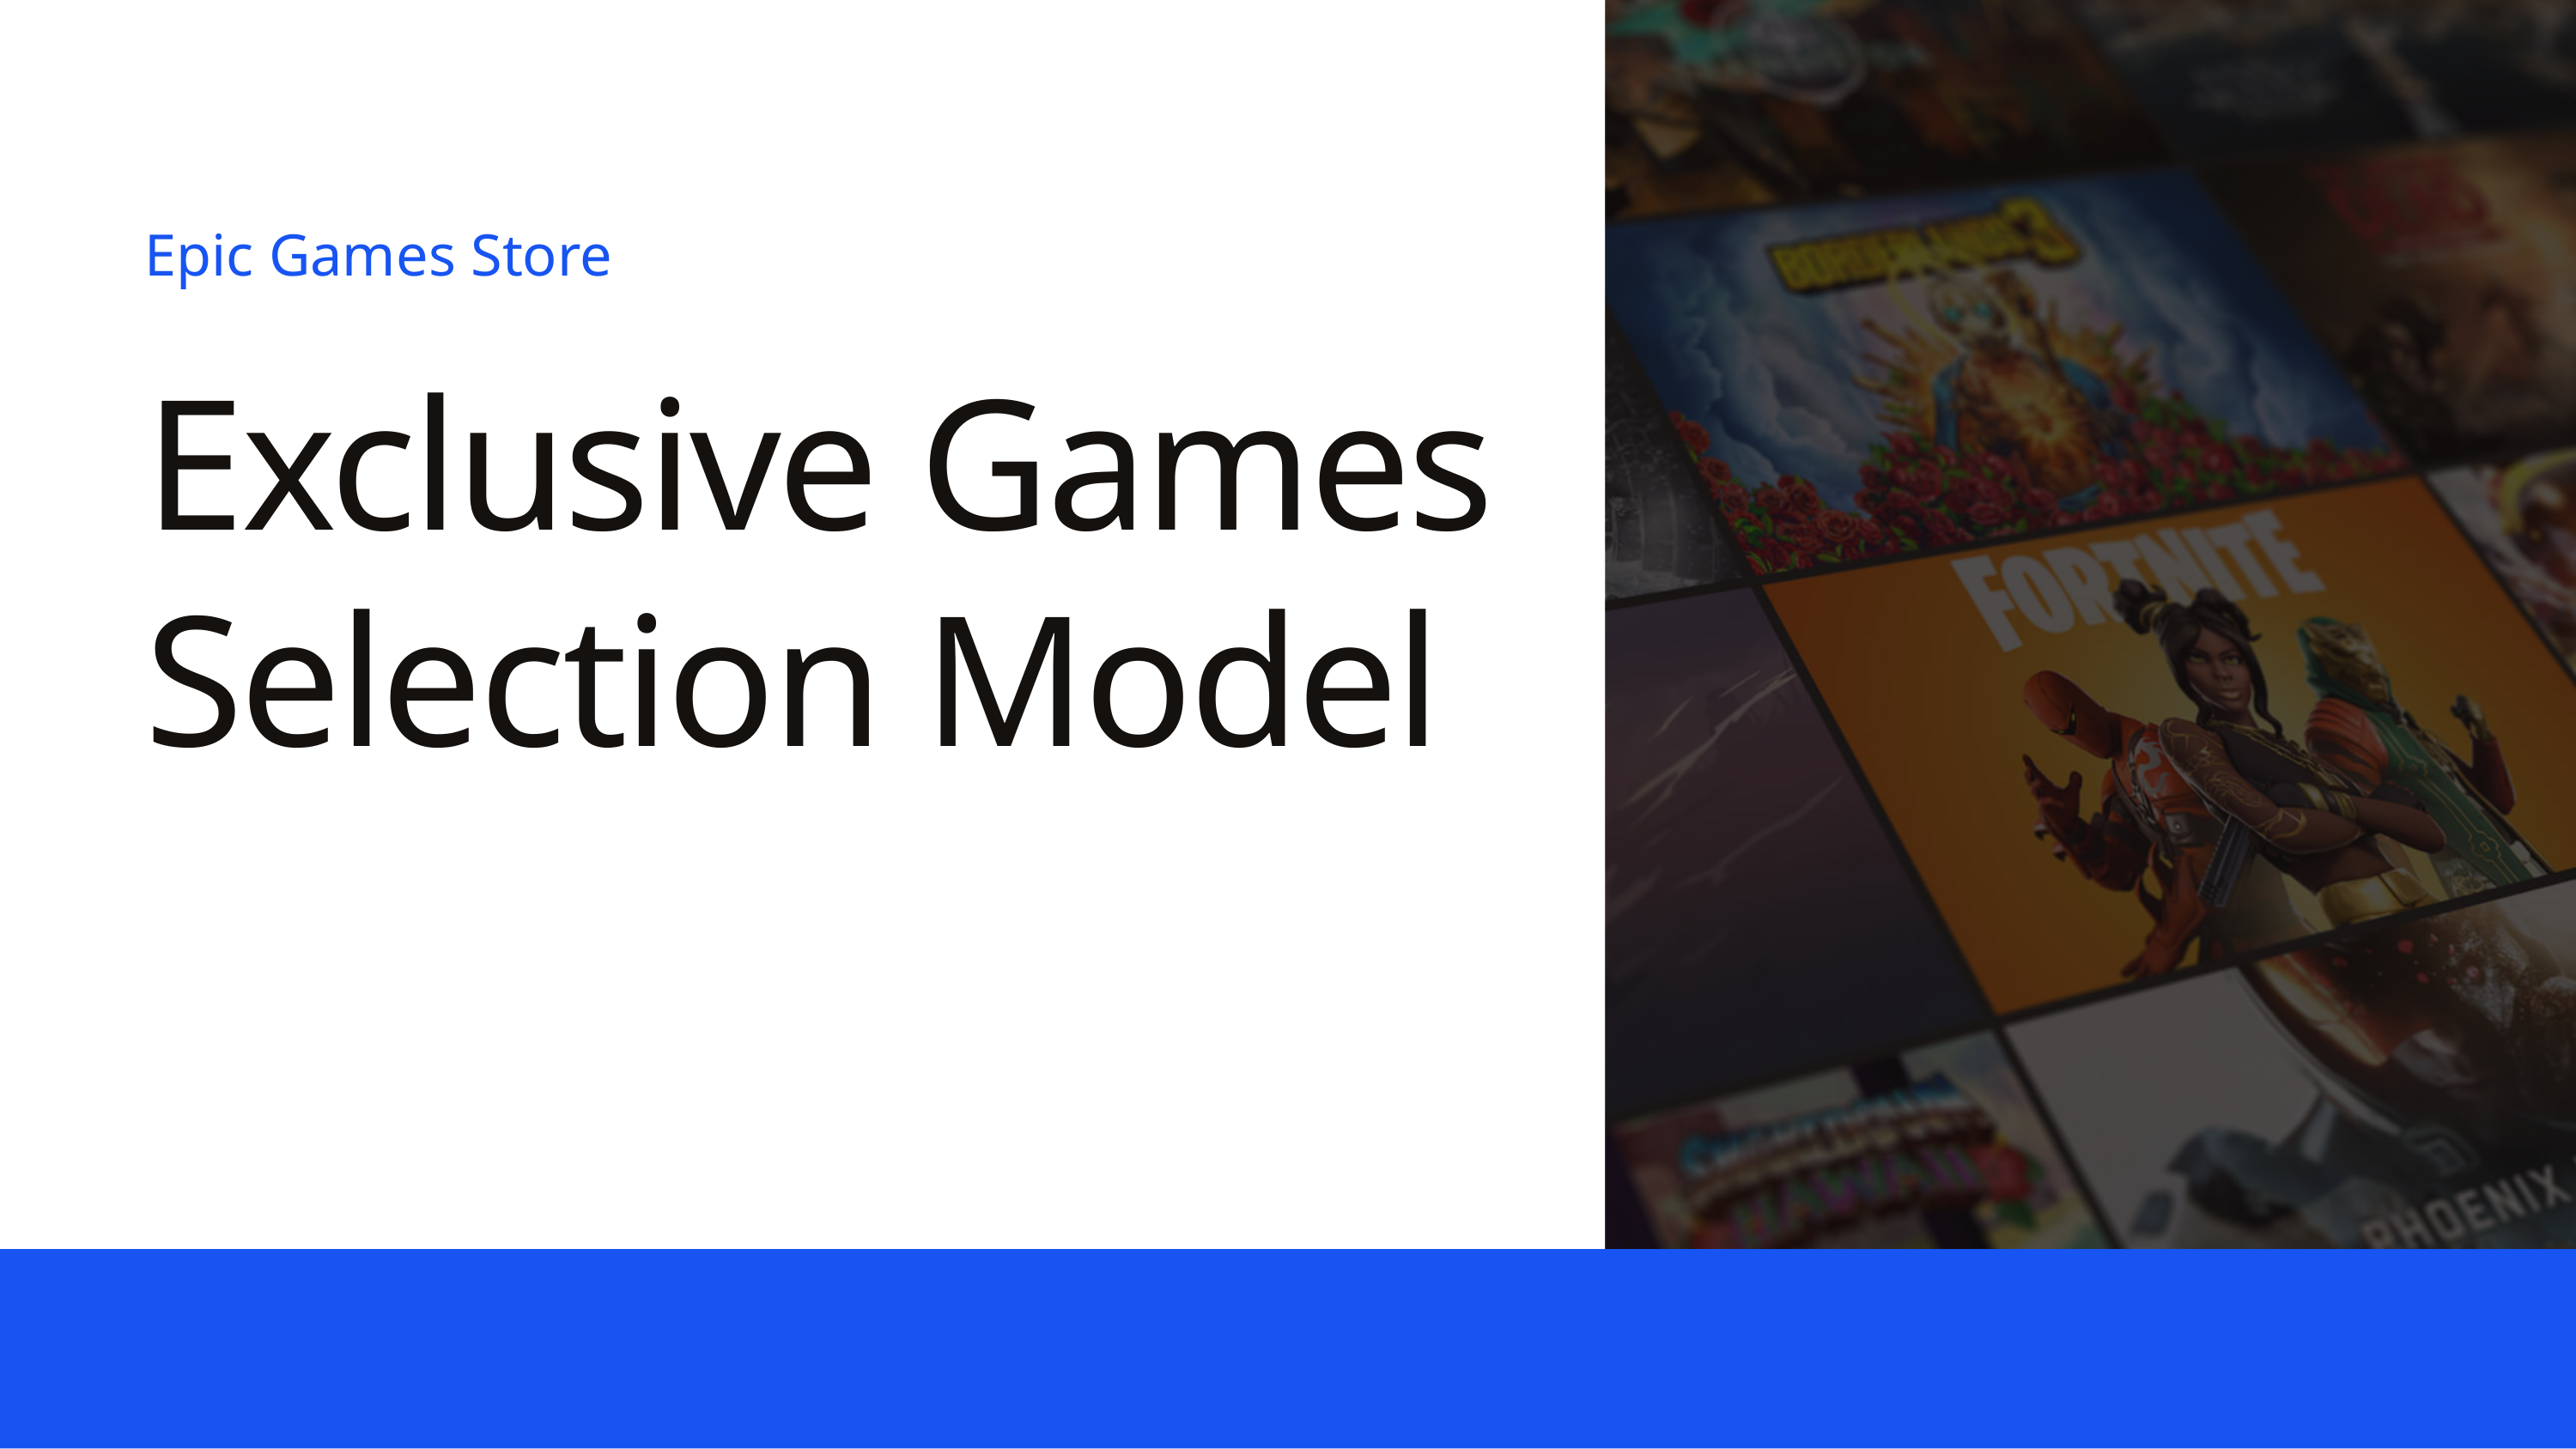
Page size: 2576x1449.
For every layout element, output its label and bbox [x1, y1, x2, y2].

text_box [144, 218, 1502, 1023]
text_box [0, 1249, 2576, 1449]
picture [1605, 0, 2576, 1267]
